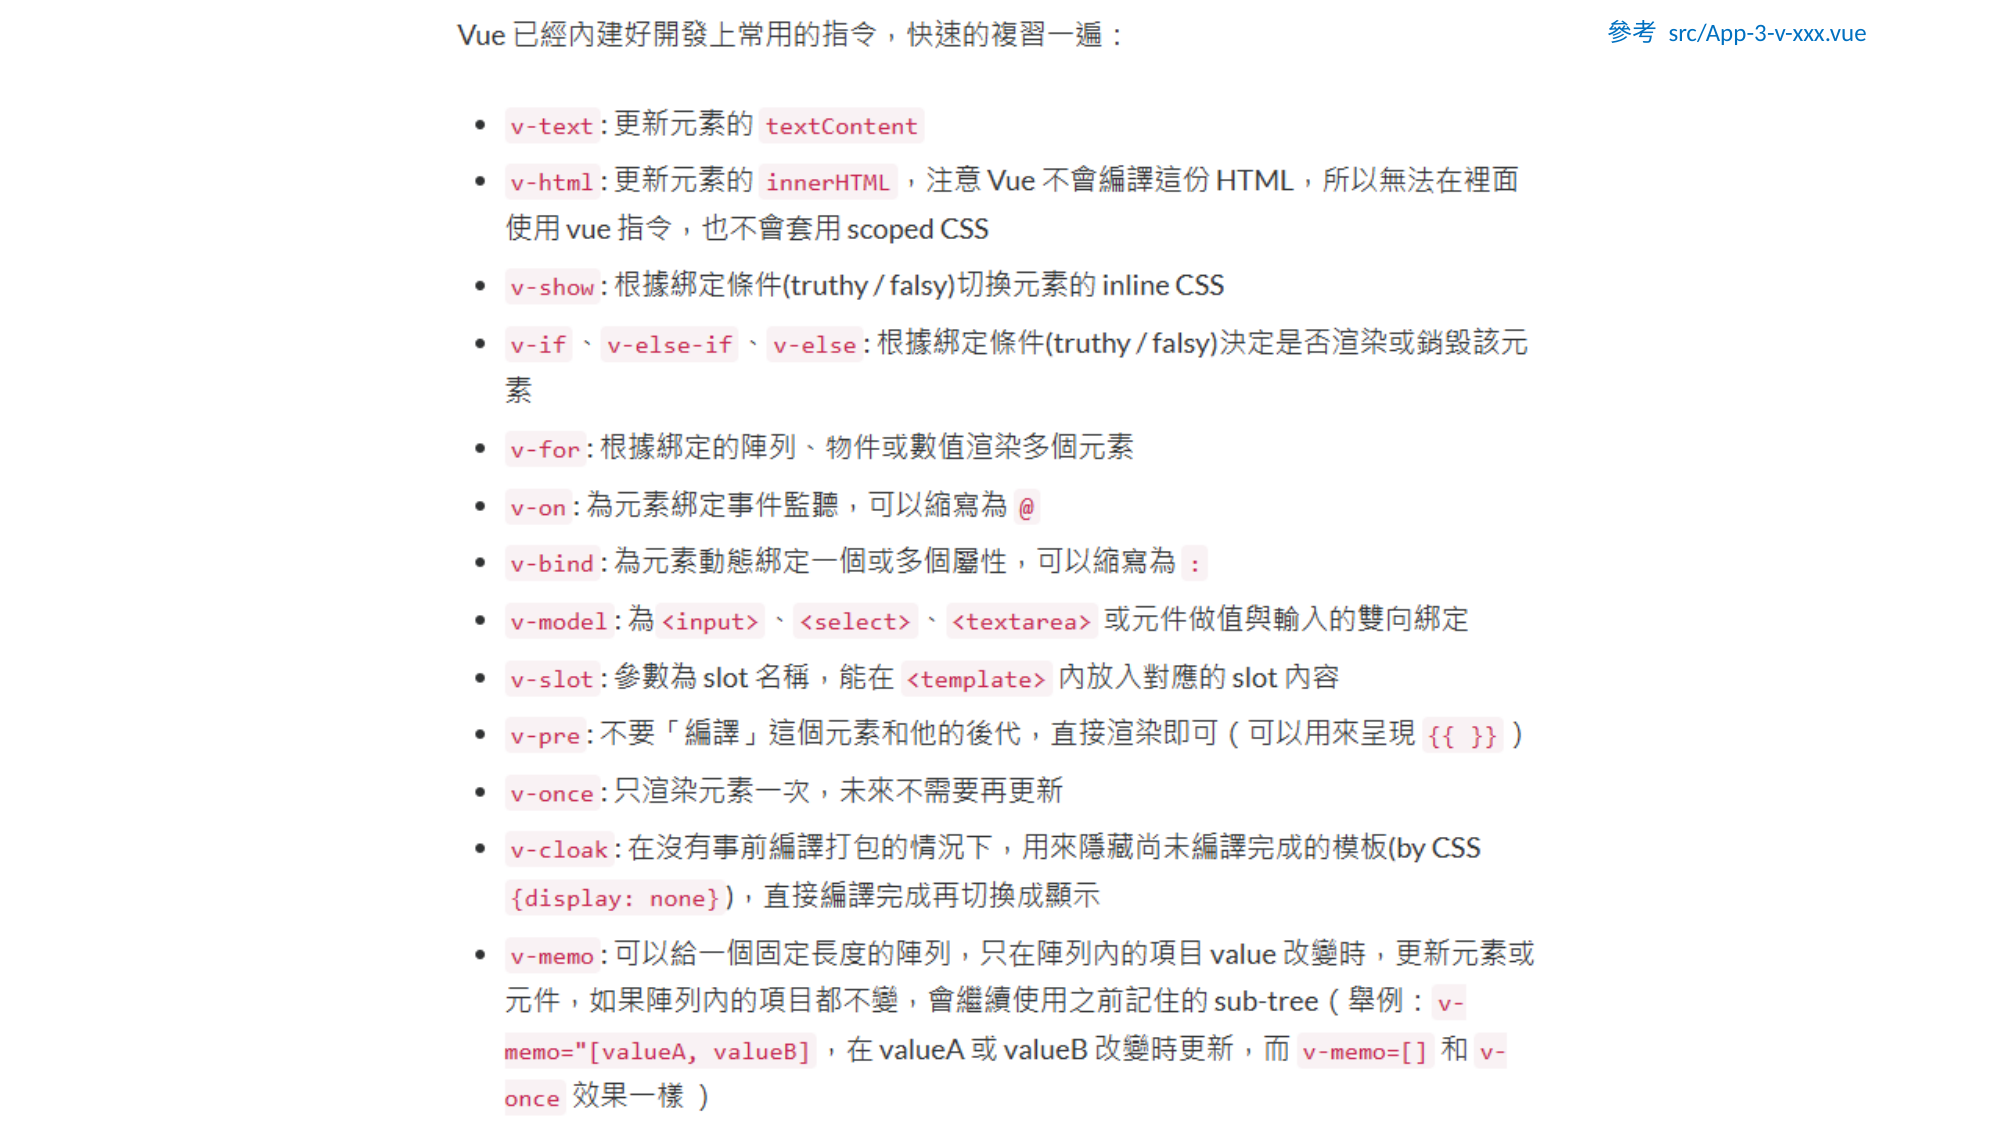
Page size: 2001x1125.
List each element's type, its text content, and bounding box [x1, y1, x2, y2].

text_box 參考 src/App-3-v-xxx.vue [1592, 8, 1883, 54]
picture [435, 3, 1565, 1122]
